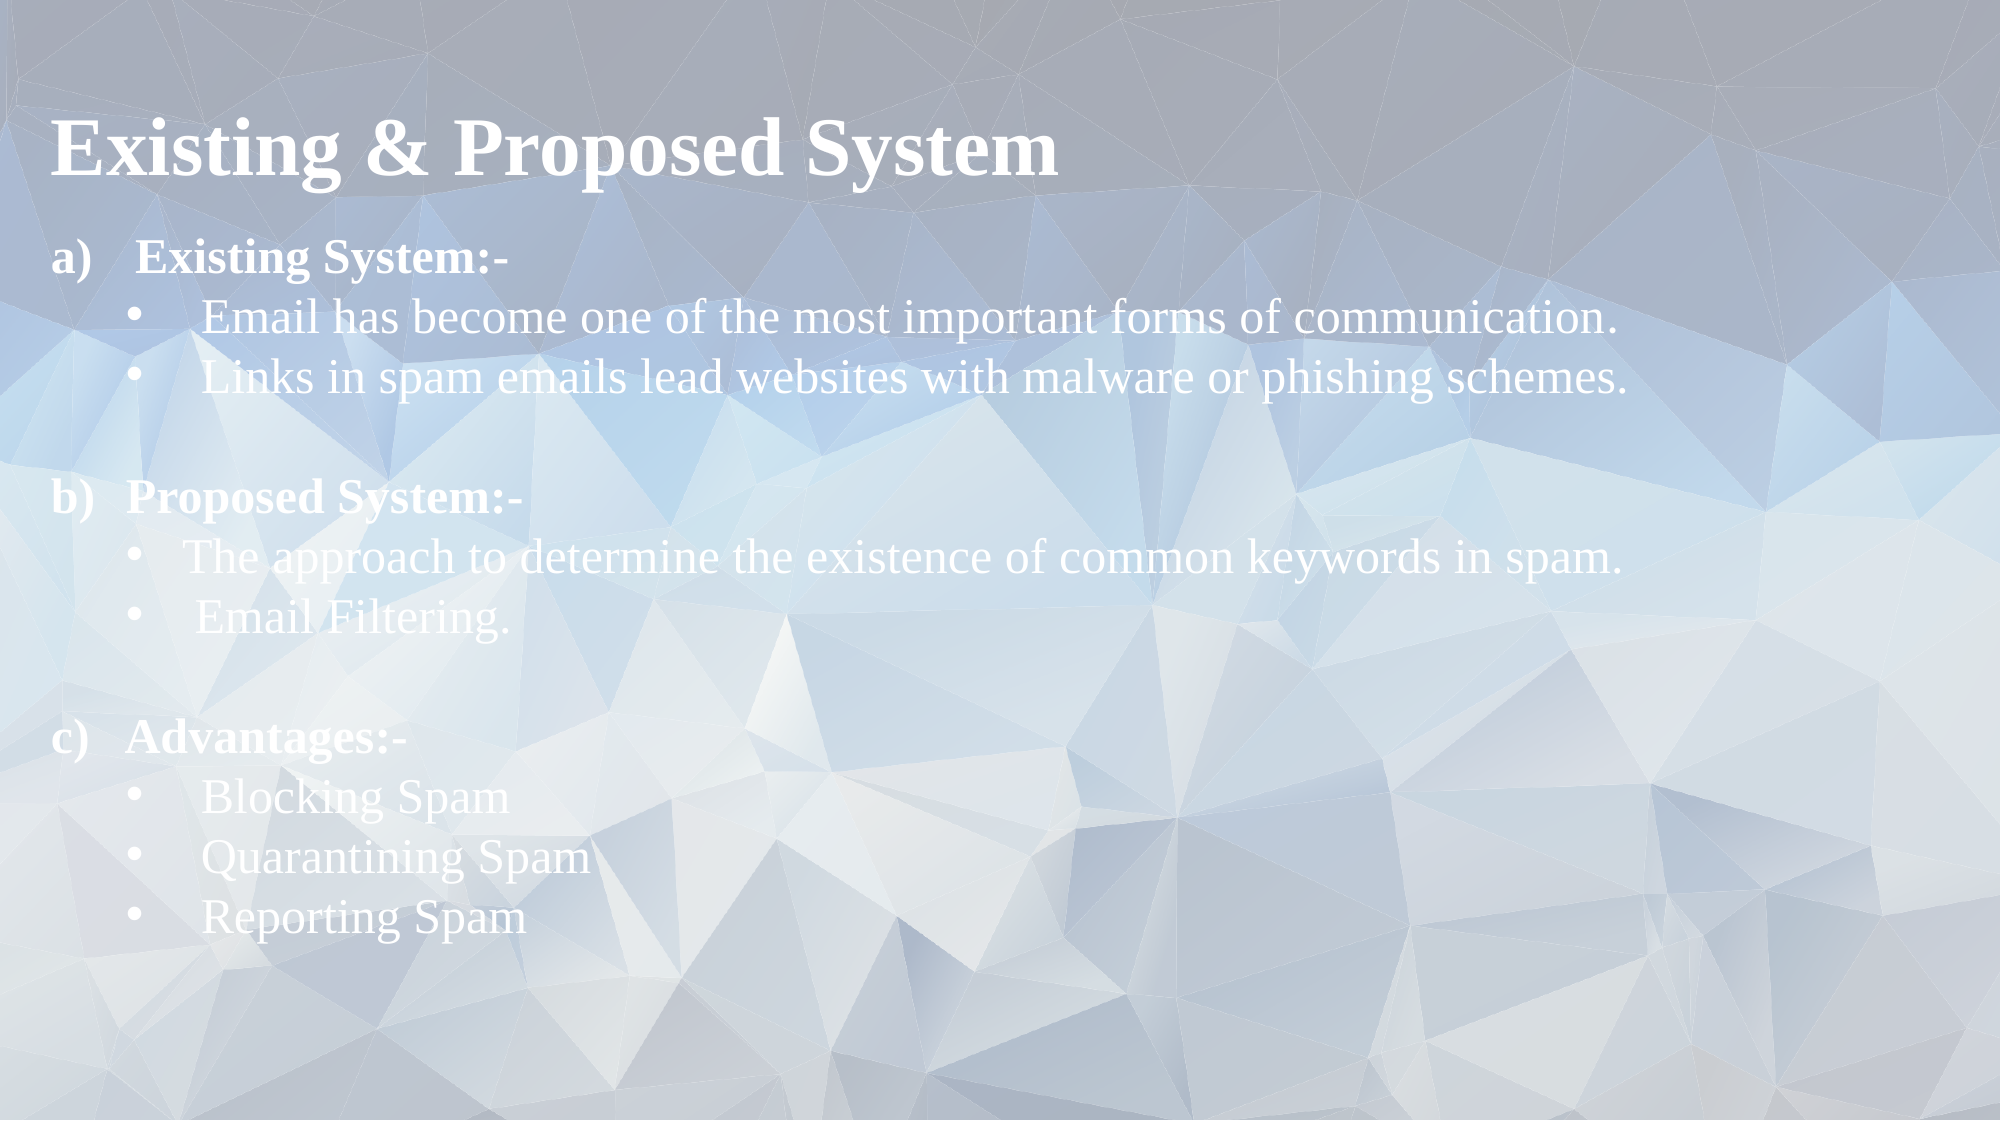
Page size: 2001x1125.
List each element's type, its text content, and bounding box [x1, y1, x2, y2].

text_box Existing System:- Email has become one of the most important forms of communication. Links in spam emails lead websites with malware or phishing schemes. Proposed System:- The approach to determine the existence of common keywords in spam. Email Filtering. c) Advantages:- Blocking Spam Quarantining Spam Reporting Spam [36, 1120, 1863, 1125]
picture [0, 0, 2000, 1120]
